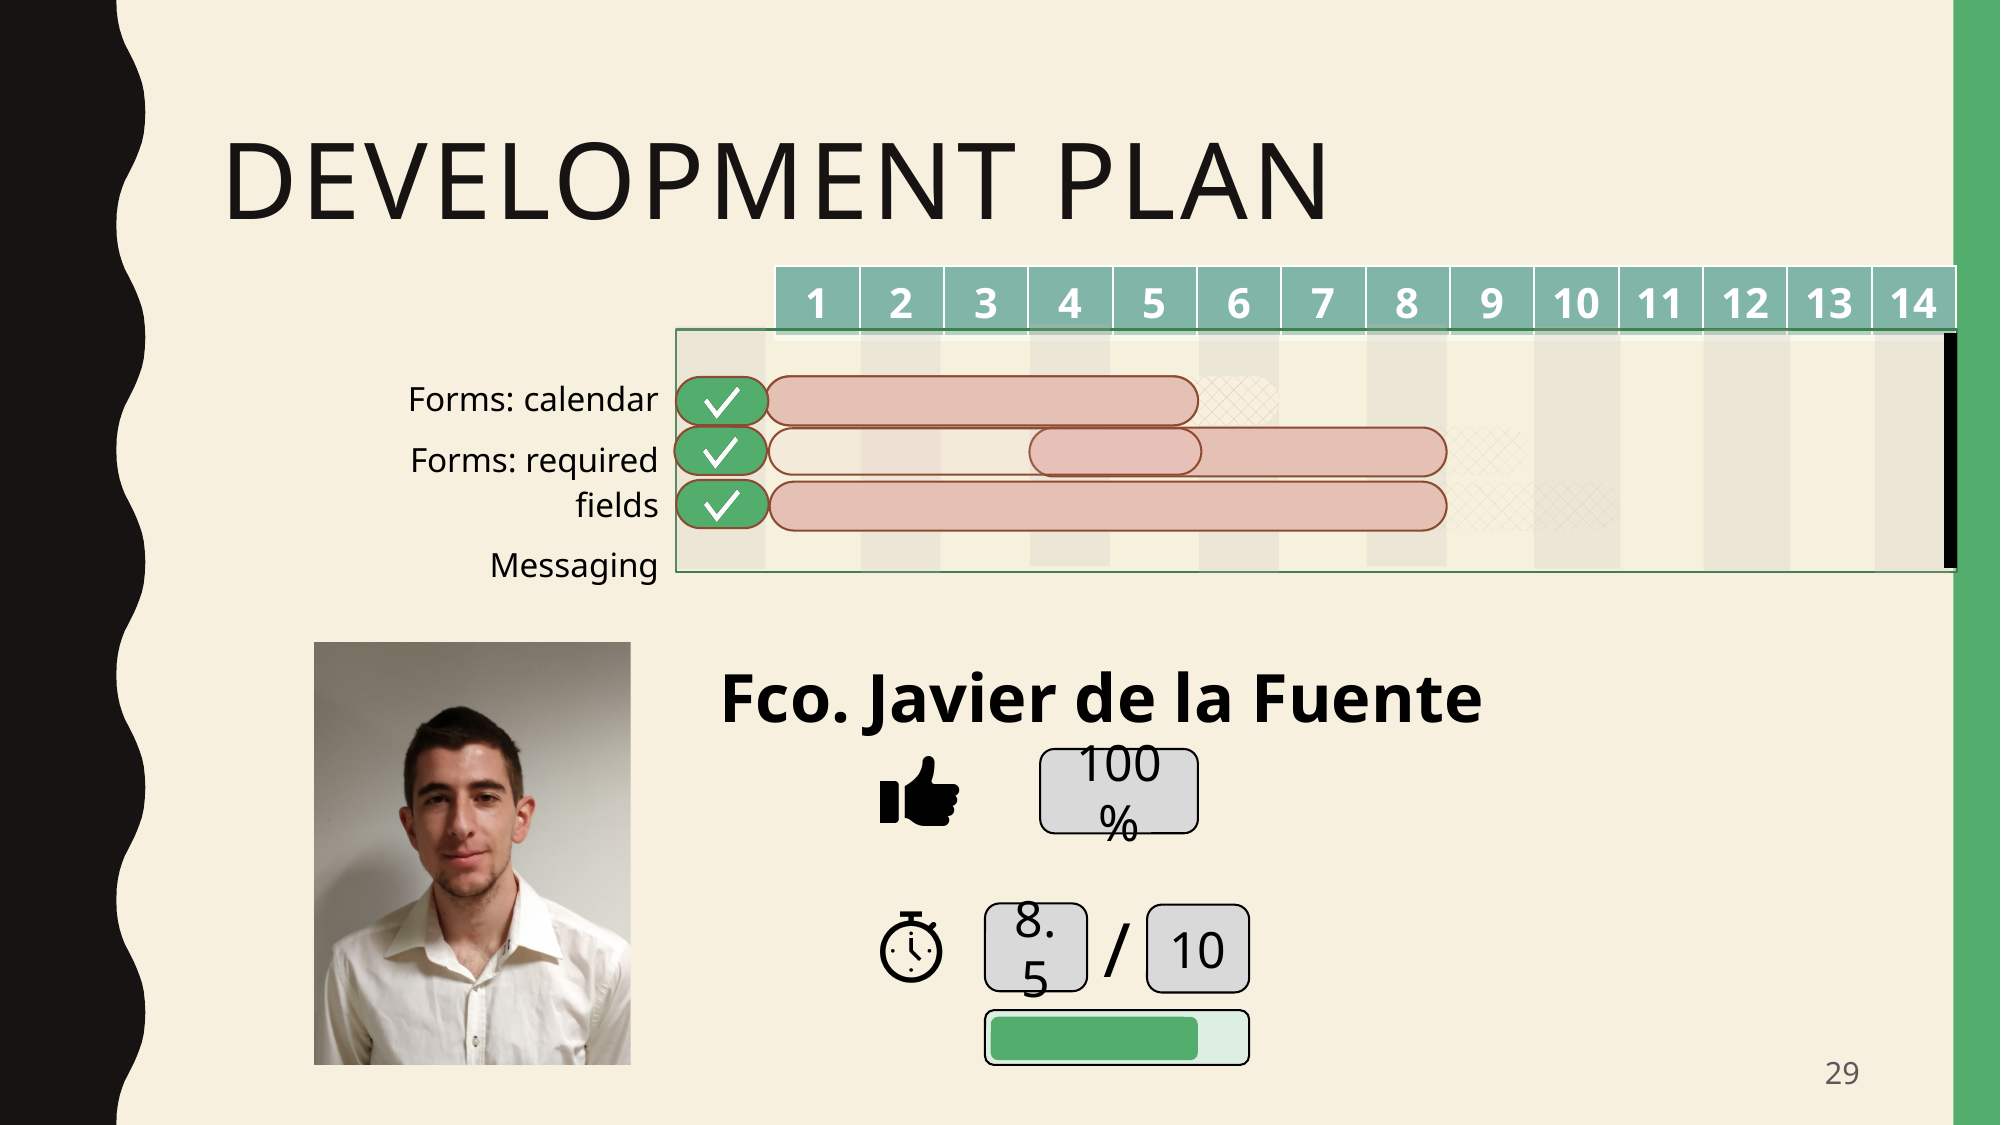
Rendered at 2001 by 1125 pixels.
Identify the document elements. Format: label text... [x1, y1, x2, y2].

table_header 6 [1198, 267, 1280, 323]
text_box / [1088, 895, 1146, 1001]
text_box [675, 323, 1958, 574]
picture [867, 903, 955, 991]
table_cell Messaging [314, 535, 674, 595]
picture [872, 743, 967, 839]
picture [314, 642, 631, 1065]
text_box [984, 1010, 1250, 1065]
table_header 7 [1282, 267, 1365, 323]
list Fco. Javier de la Fuente [625, 640, 1578, 910]
table_header 14 [1873, 267, 1955, 323]
text_box 100% [1039, 747, 1199, 835]
table_header 13 [1788, 267, 1871, 323]
picture [703, 378, 741, 427]
table_header Forms: calendar [314, 369, 674, 429]
table_header 8 [1367, 267, 1449, 323]
text_box 10 [1145, 903, 1251, 994]
table_header 4 [1029, 267, 1112, 323]
text_box 8.5 [983, 902, 1088, 993]
table_header 2 [861, 267, 943, 323]
table_header 10 [1535, 267, 1618, 323]
table_header 3 [945, 267, 1027, 323]
picture [703, 481, 741, 530]
table_header 12 [1704, 267, 1786, 323]
title Development plan [205, 62, 1875, 308]
table_cell Forms: required fields [314, 429, 674, 535]
table_header 1 [776, 267, 859, 323]
table_header 9 [1451, 267, 1533, 323]
table_header 5 [1114, 267, 1196, 323]
slide_number 28 [1412, 1045, 1875, 1103]
table_header 11 [1620, 267, 1702, 323]
picture [702, 428, 739, 477]
